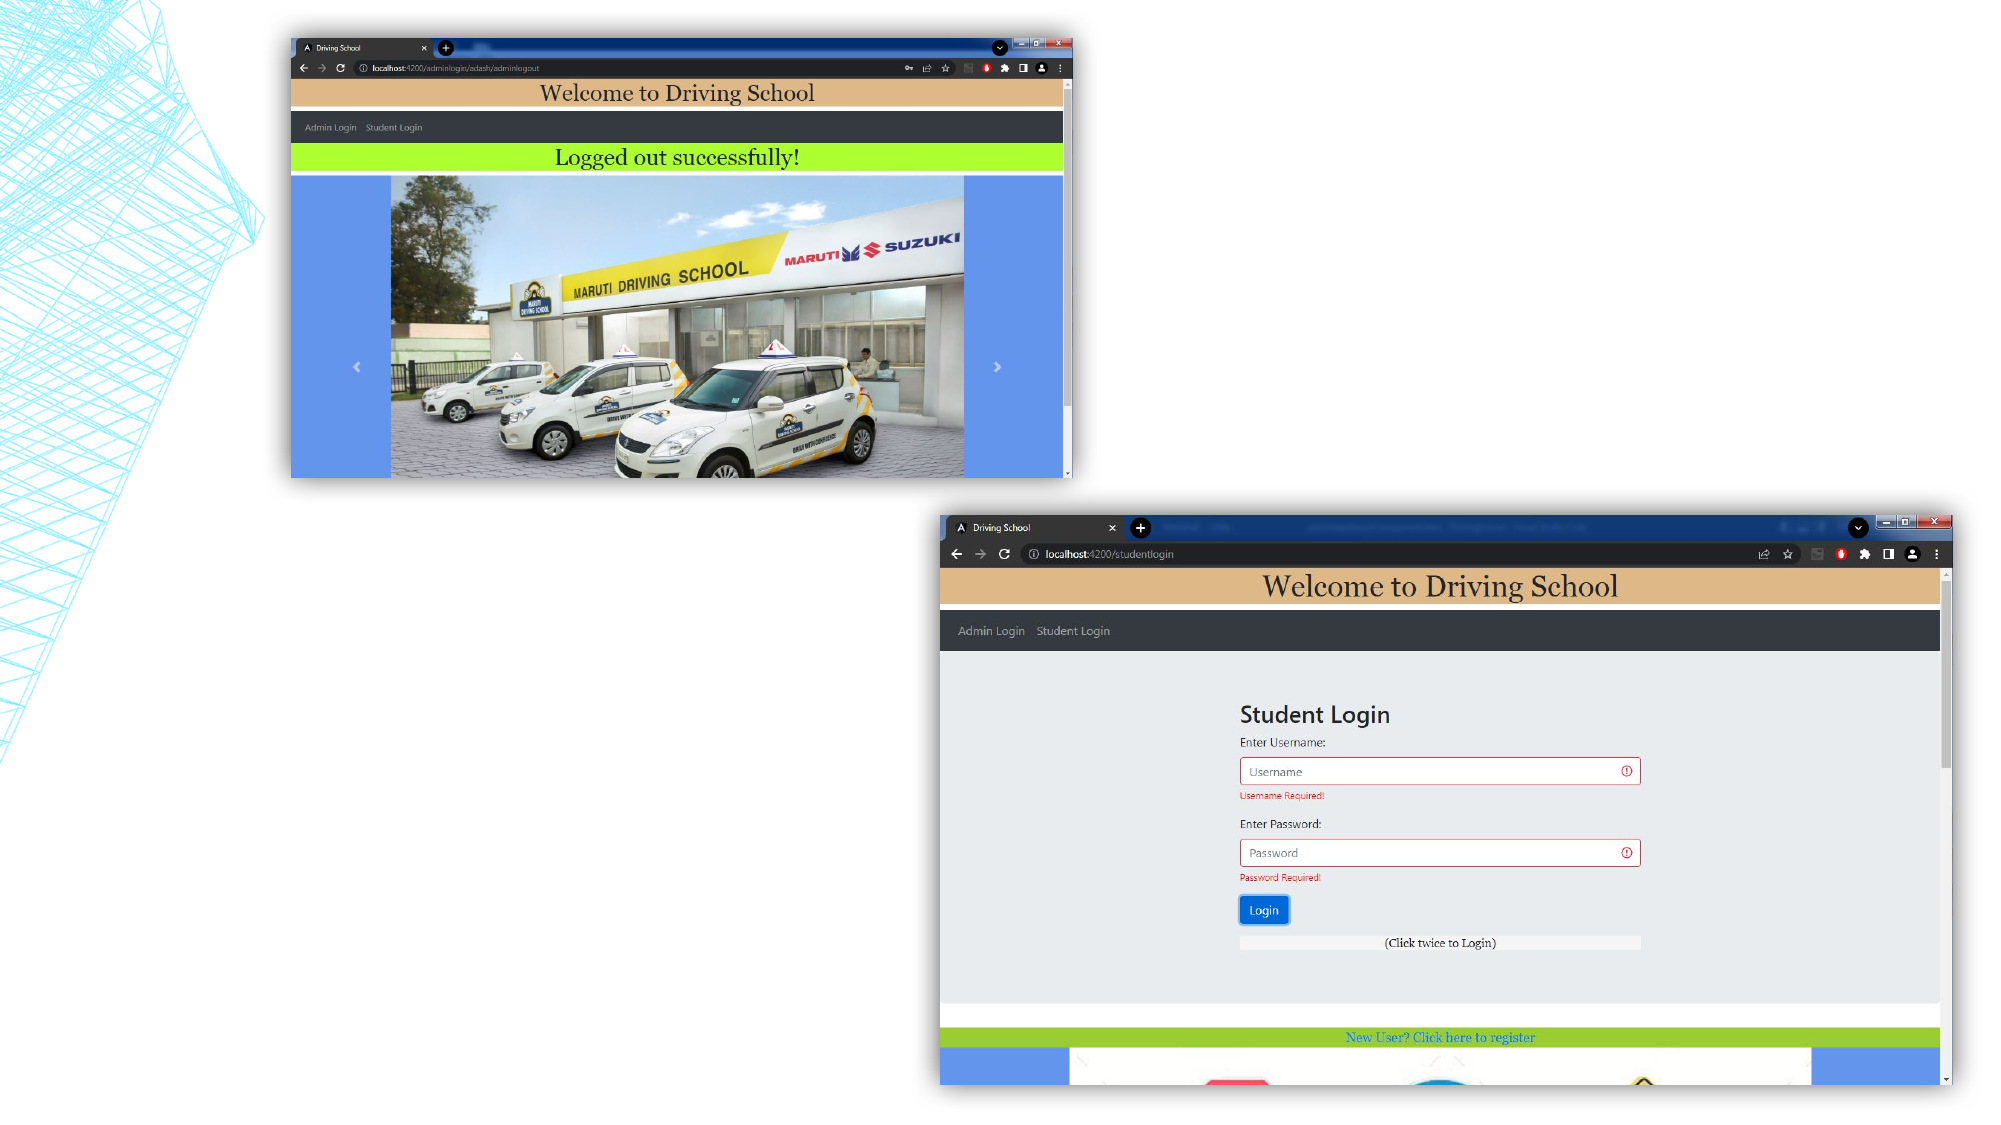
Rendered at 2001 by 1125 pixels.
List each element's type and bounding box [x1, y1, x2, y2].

list [291, 38, 1073, 478]
picture [0, 0, 2001, 1125]
